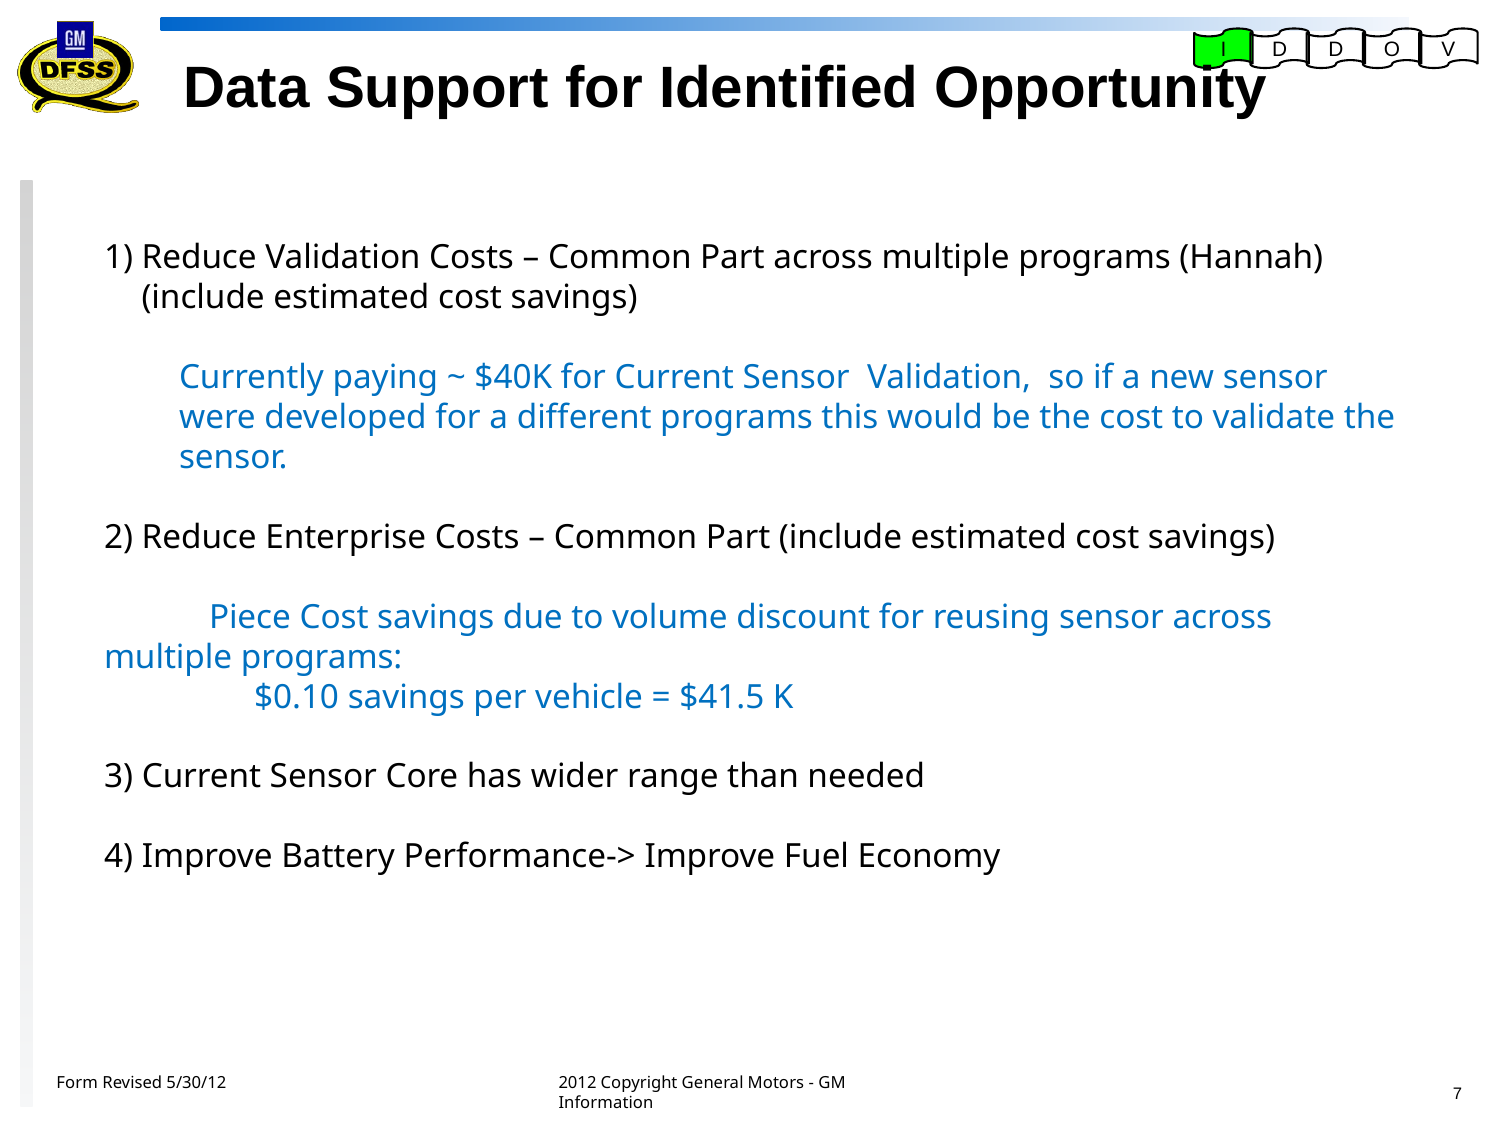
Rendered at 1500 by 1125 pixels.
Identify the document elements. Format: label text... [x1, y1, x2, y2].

text_box D [1250, 28, 1309, 62]
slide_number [41, 1064, 448, 1109]
slide_number 7 [1149, 1074, 1463, 1125]
footer 2012 Copyright General Motors - GM Information [543, 1064, 957, 1115]
picture [17, 21, 142, 118]
text_box Data Support for Identified Opportunity [152, 39, 1300, 129]
text_box I [1194, 28, 1253, 39]
text_box V [1419, 28, 1478, 69]
text_box O [1362, 28, 1422, 69]
text_box D [1306, 28, 1366, 69]
text_box Reduce Validation Costs – Common Part across multiple programs (Hannah) (include estimated cost savings) Currently paying ~ $40K for Current Sensor Validation, so if a new sensor were developed for a different programs this would be the cost to validate the sensor. Reduce Enterprise Costs – Common Part (include estimated cost savings) Piece Cost savings due to volume discount for reusing sensor across multiple programs: $0.10 savings per vehicle = $41.5 K 3) Current Sensor Core has wider range than needed 4) Improve Battery Performance-> Improve Fuel Economy [89, 228, 1422, 882]
